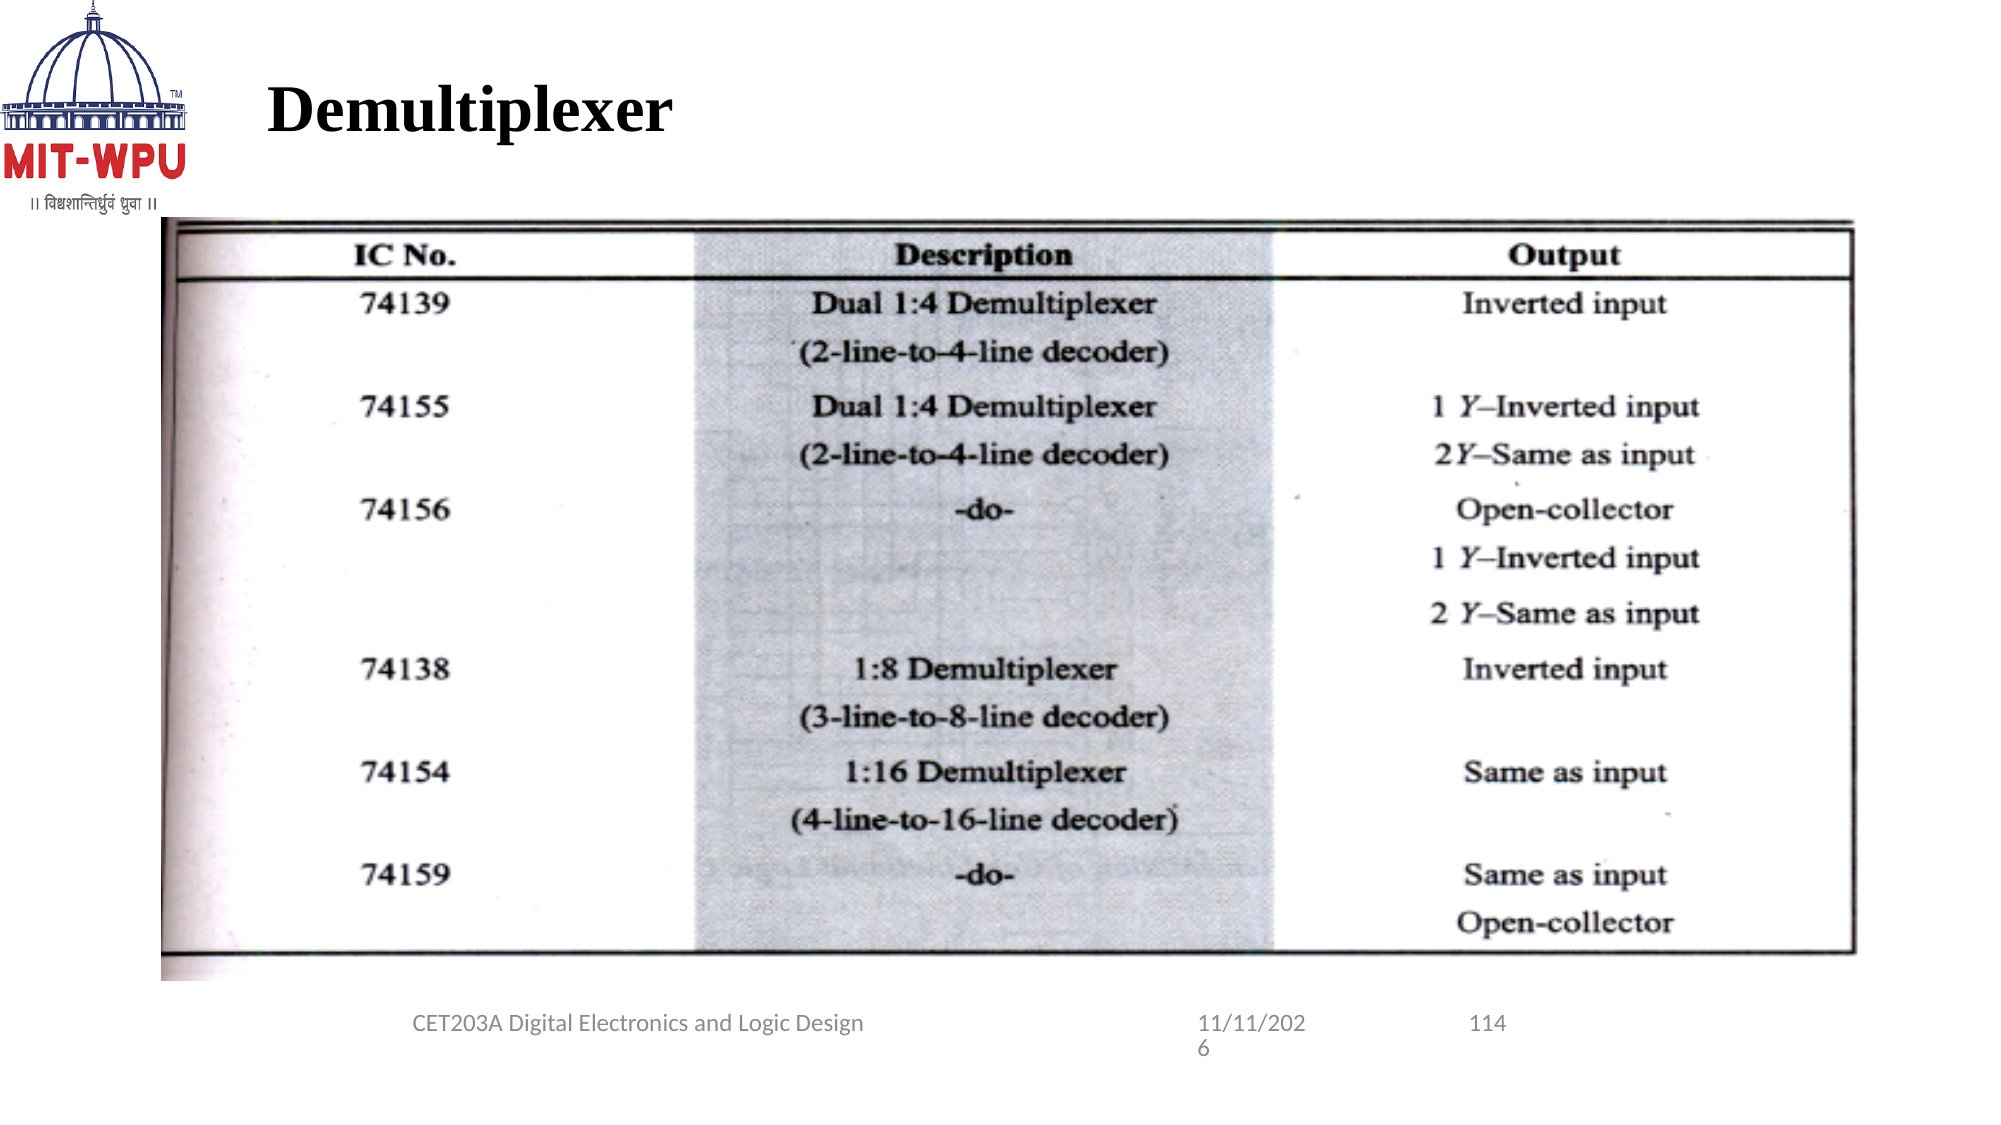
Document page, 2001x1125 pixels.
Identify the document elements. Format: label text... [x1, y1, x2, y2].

slide_number 114 [1409, 991, 1522, 1051]
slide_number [1182, 991, 1332, 1051]
picture [0, 0, 209, 216]
title Demultiplexer [252, 53, 1253, 166]
picture [161, 217, 1871, 981]
footer CET203A Digital Electronics and Logic Design [133, 991, 1145, 1051]
